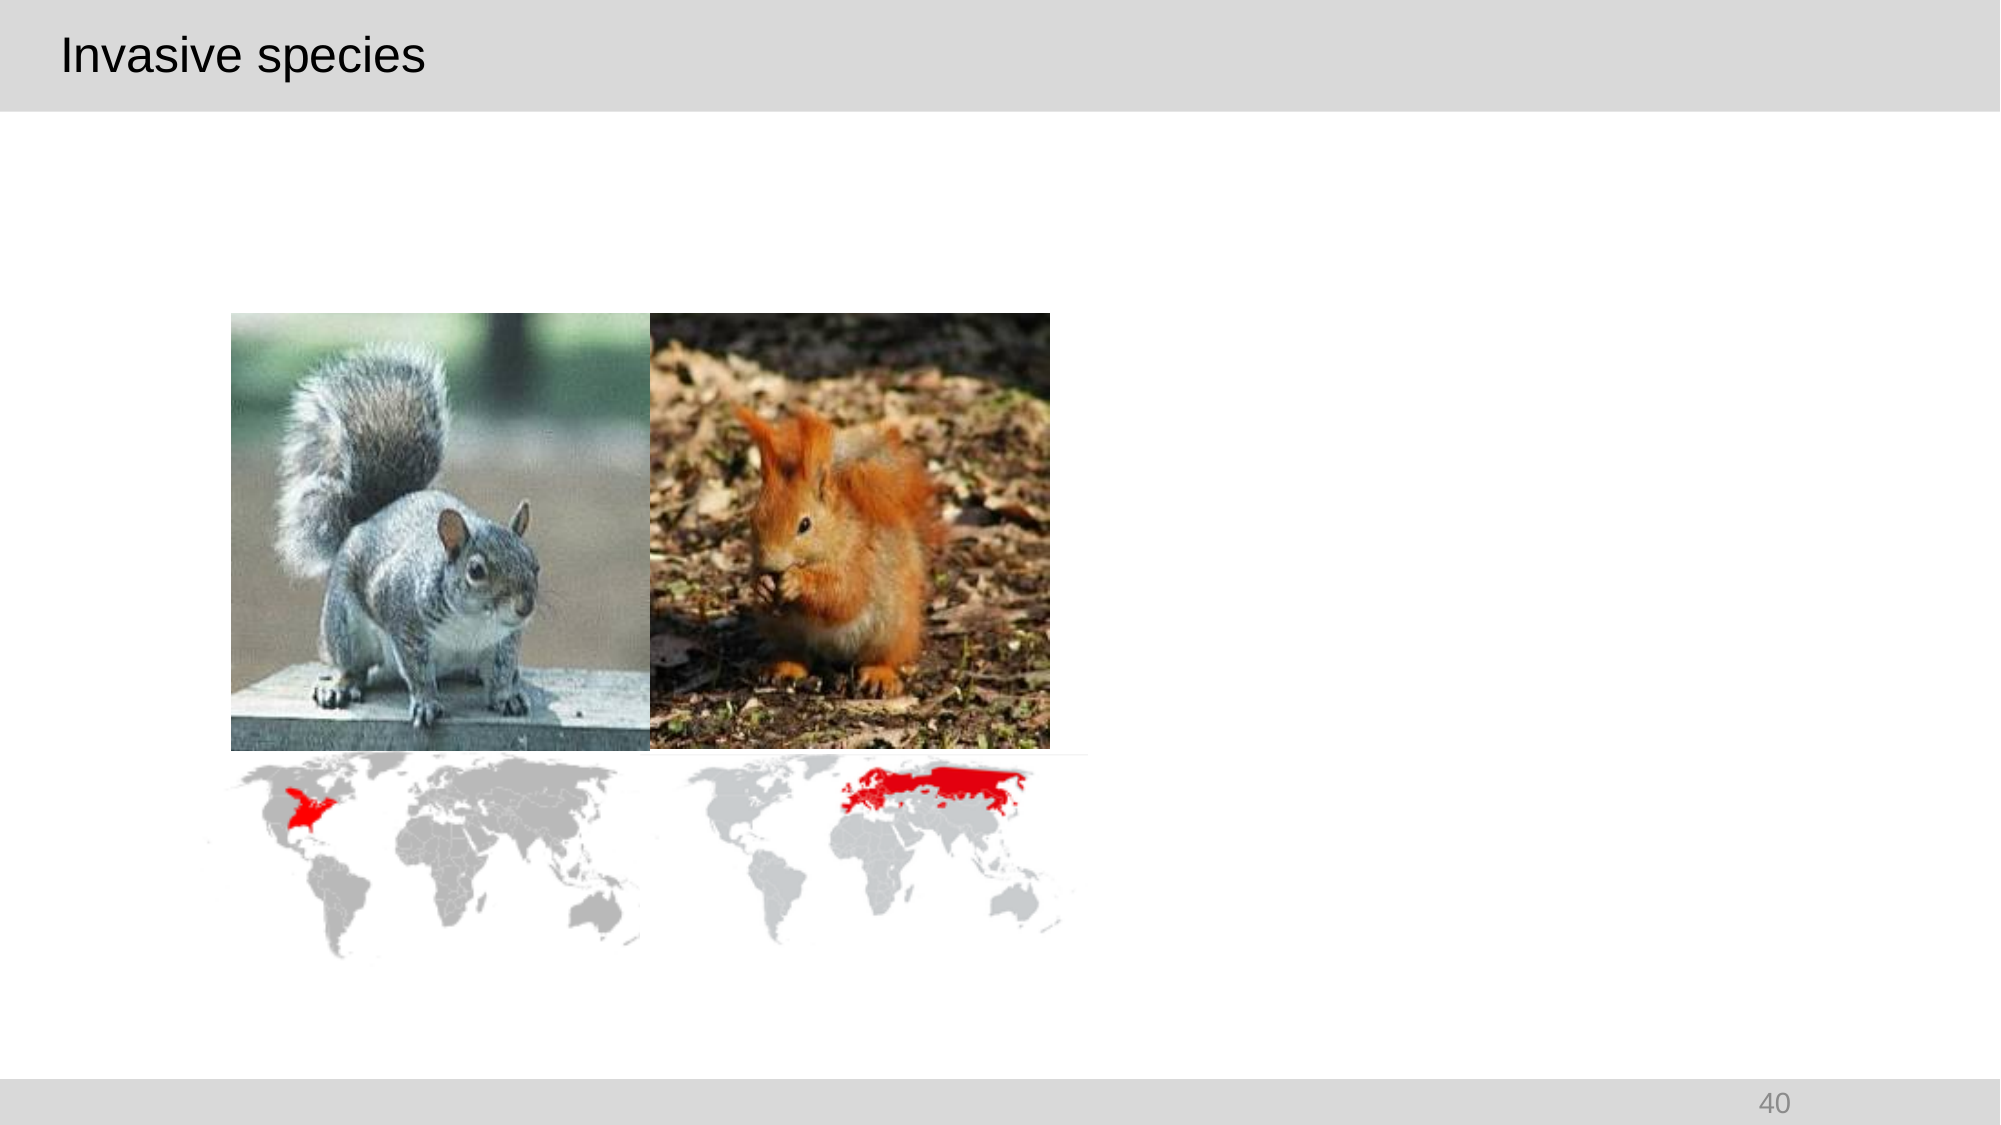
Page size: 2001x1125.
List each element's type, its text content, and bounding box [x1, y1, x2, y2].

picture [191, 313, 1088, 967]
title Invasive species [0, 0, 2000, 112]
footer [0, 1079, 1550, 1125]
slide_number 40 [1550, 1079, 2000, 1125]
